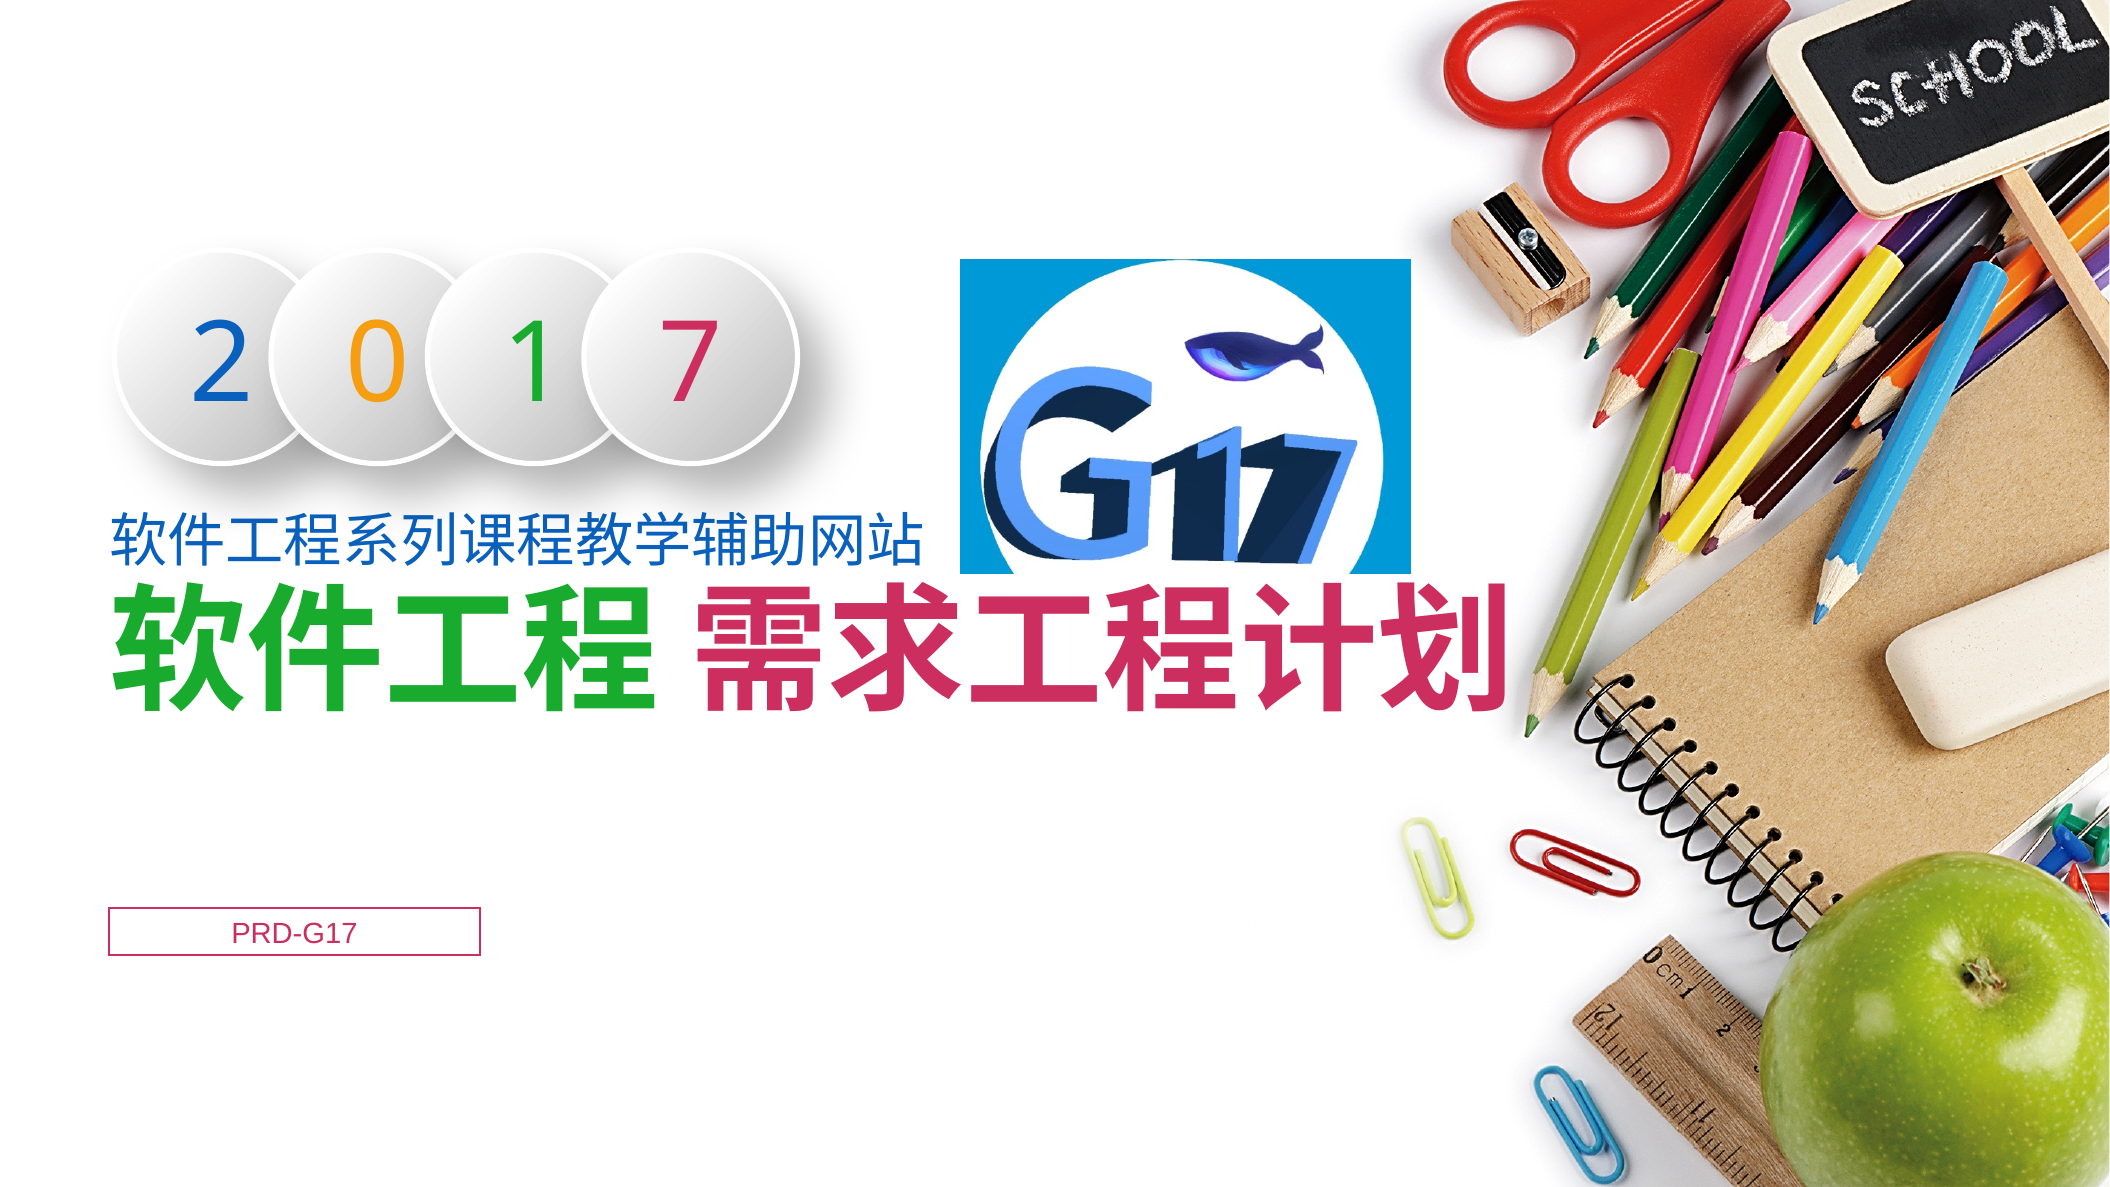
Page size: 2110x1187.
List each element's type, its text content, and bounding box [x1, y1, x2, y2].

text_box 软件工程 需求工程计划 [109, 562, 1545, 728]
picture [980, 259, 1383, 574]
text_box [0, 0, 2110, 1187]
text_box 软件工程系列课程教学辅助网站 [109, 502, 960, 573]
text_box 0 [269, 248, 456, 465]
text_box 1 [426, 248, 612, 465]
text_box 7 [582, 248, 799, 465]
text_box PRD-G17 [109, 908, 480, 955]
text_box 2 [113, 248, 299, 465]
